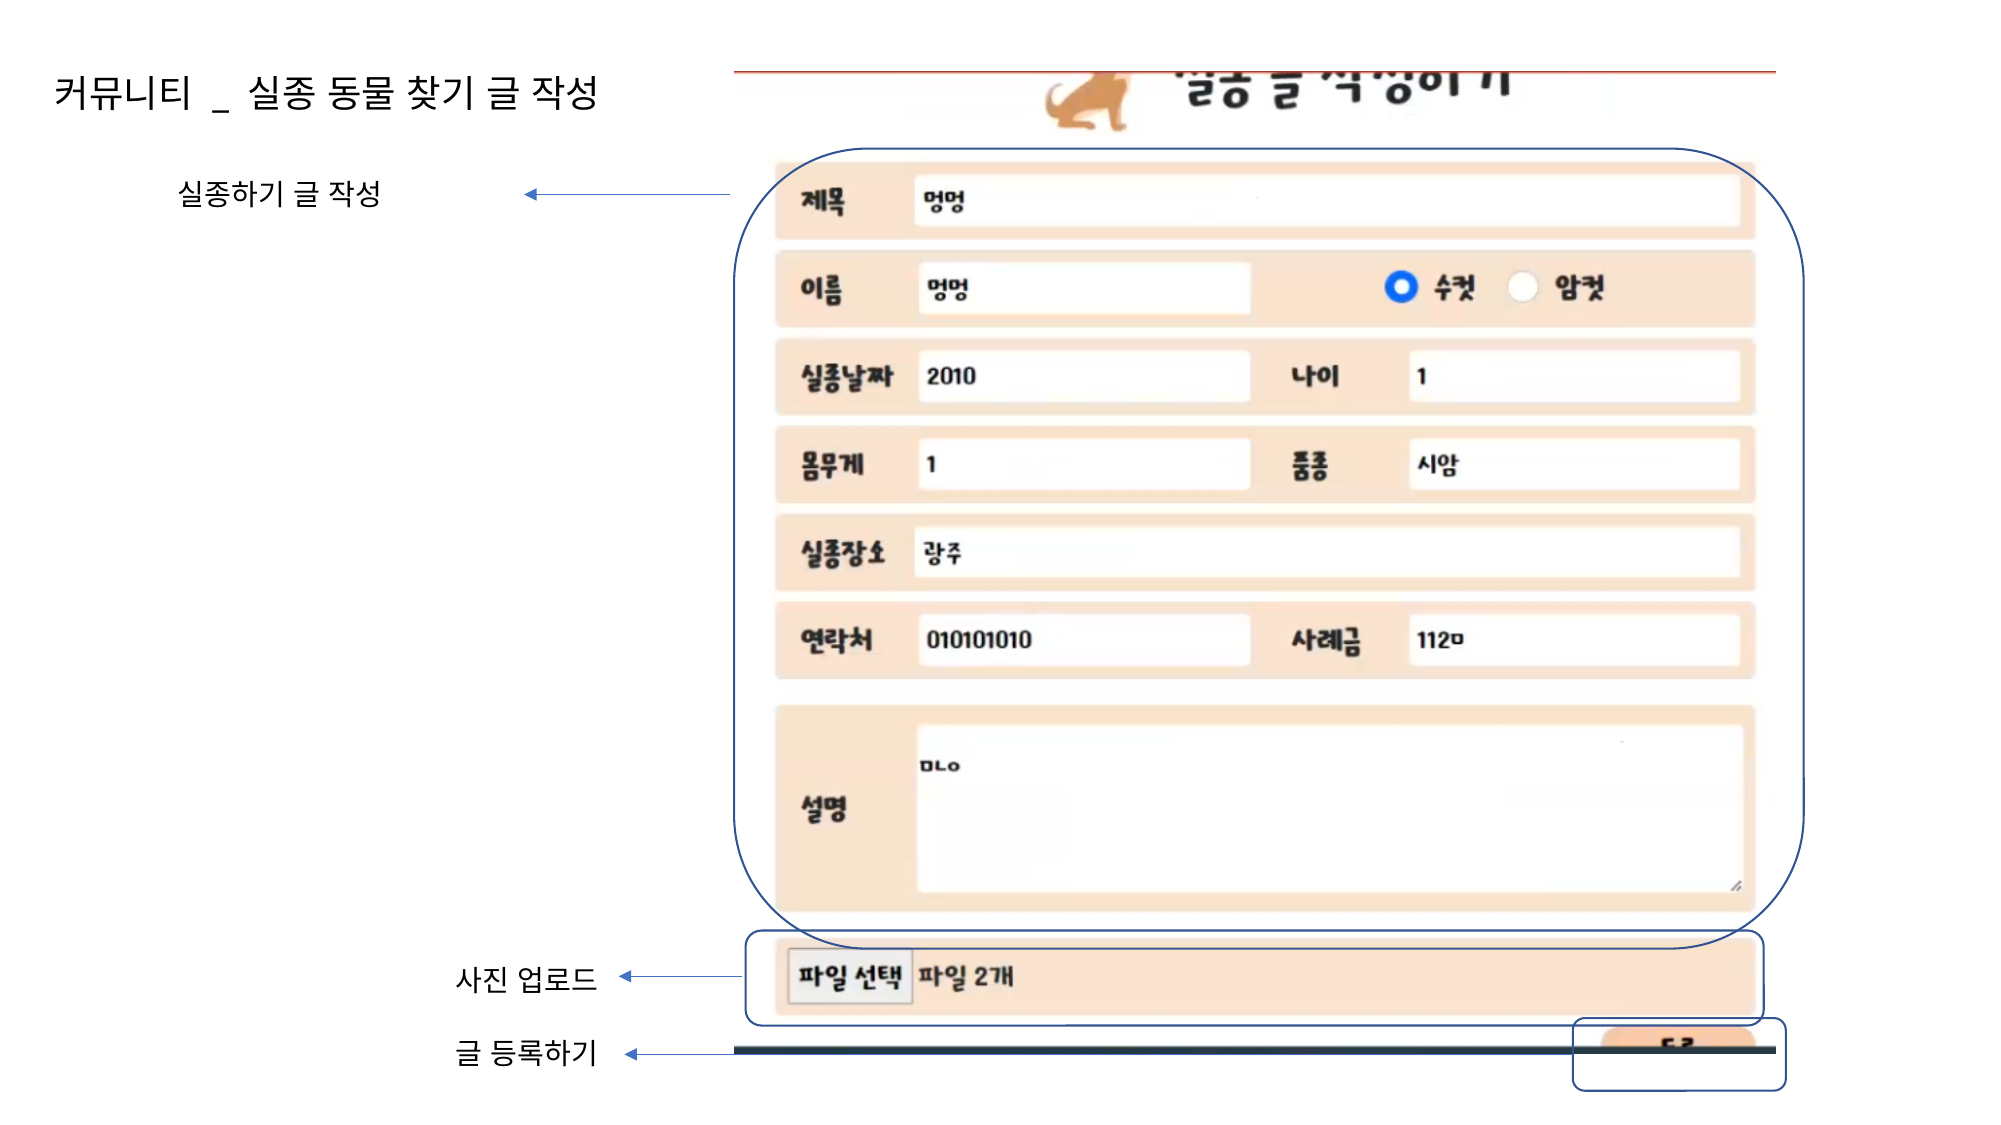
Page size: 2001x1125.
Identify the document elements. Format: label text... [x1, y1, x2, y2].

text_box 커뮤니티 _ 실종 동물 찾기 글 작성 [39, 62, 1040, 123]
text_box 글 등록하기 [440, 1027, 651, 1078]
text_box 실종하기 글 작성 [162, 169, 537, 219]
text_box 사진 업로드 [440, 955, 731, 1005]
text_box [1571, 1017, 1787, 1092]
text_box [1776, 198, 1805, 899]
picture [734, 71, 1776, 1054]
